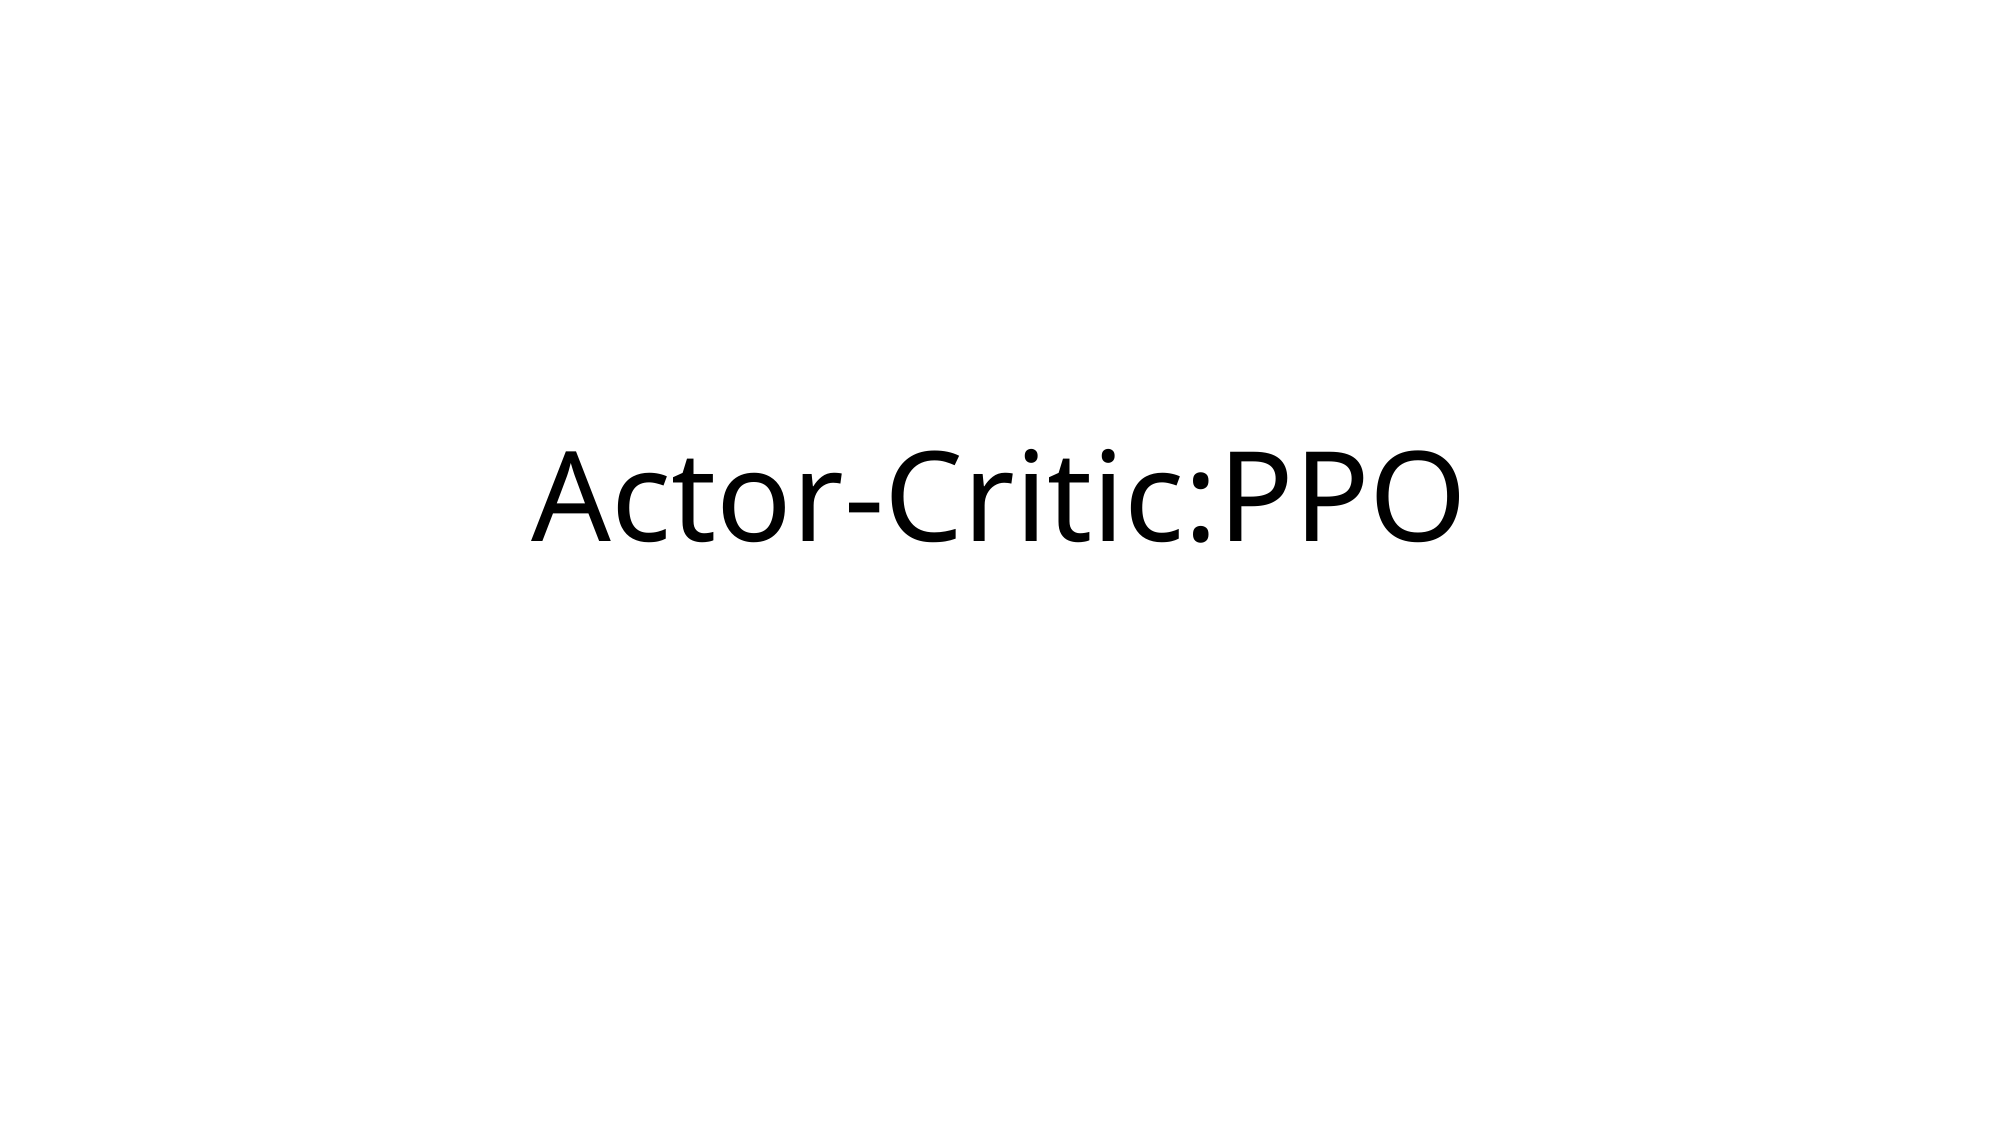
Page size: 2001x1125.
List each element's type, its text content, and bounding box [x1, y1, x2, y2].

title Actor-Critic:PPO [249, 184, 1750, 576]
